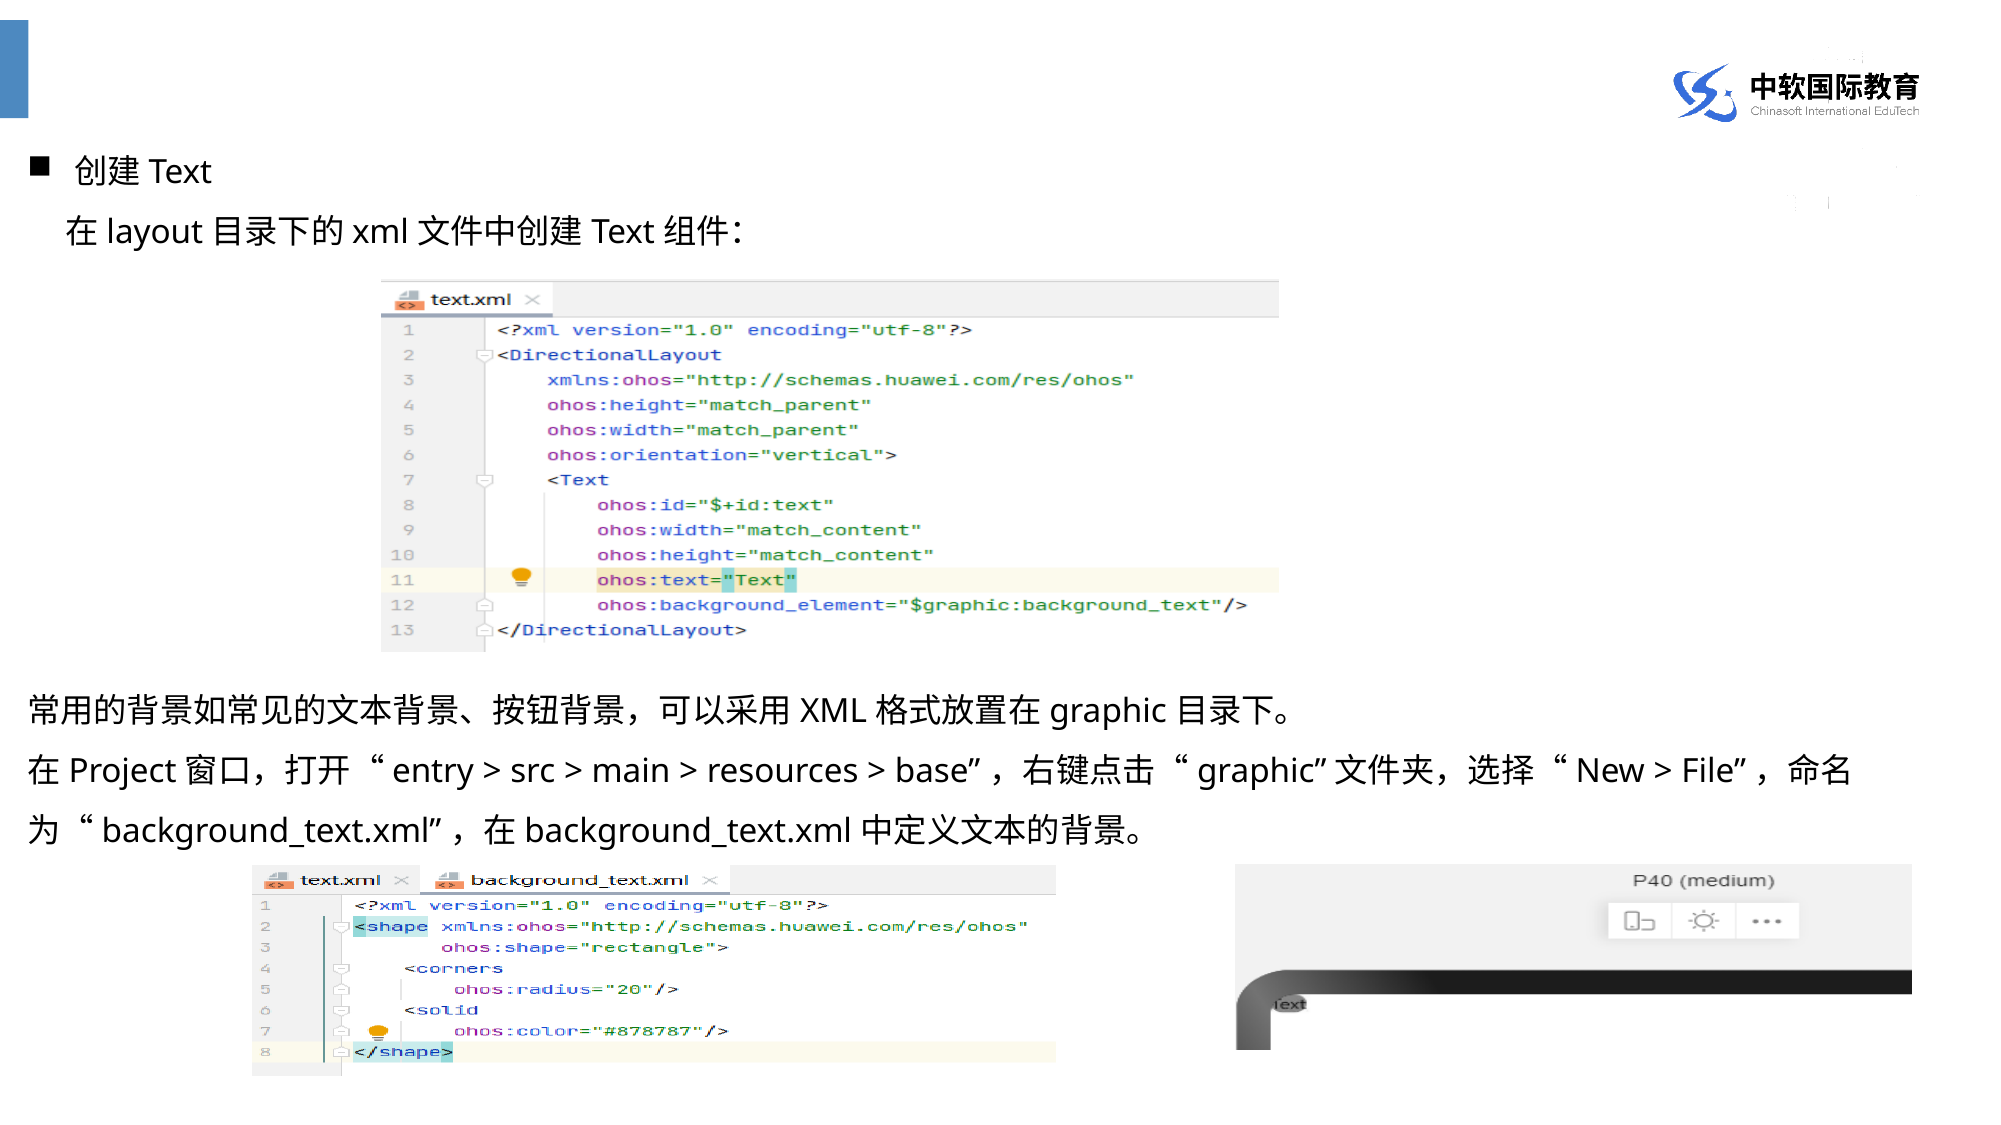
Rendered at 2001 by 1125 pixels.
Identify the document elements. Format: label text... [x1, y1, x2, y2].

picture [1611, 26, 1981, 123]
picture [252, 865, 1056, 1076]
picture [381, 279, 1279, 652]
picture [1235, 864, 1912, 1050]
text_box 创建Text 在layout目录下的xml文件中创建Text组件： 常用的背景如常见的文本背景、按钮背景，可以采用XML格式放置在graphic目录下。 在Project窗口，打开“entry > src > main > resources > base”，右键点击“graphic”文件夹，选择“New > File”，命名为“background_text.xml”，在background_text.xml中定义文本的背景。 [12, 123, 1986, 857]
